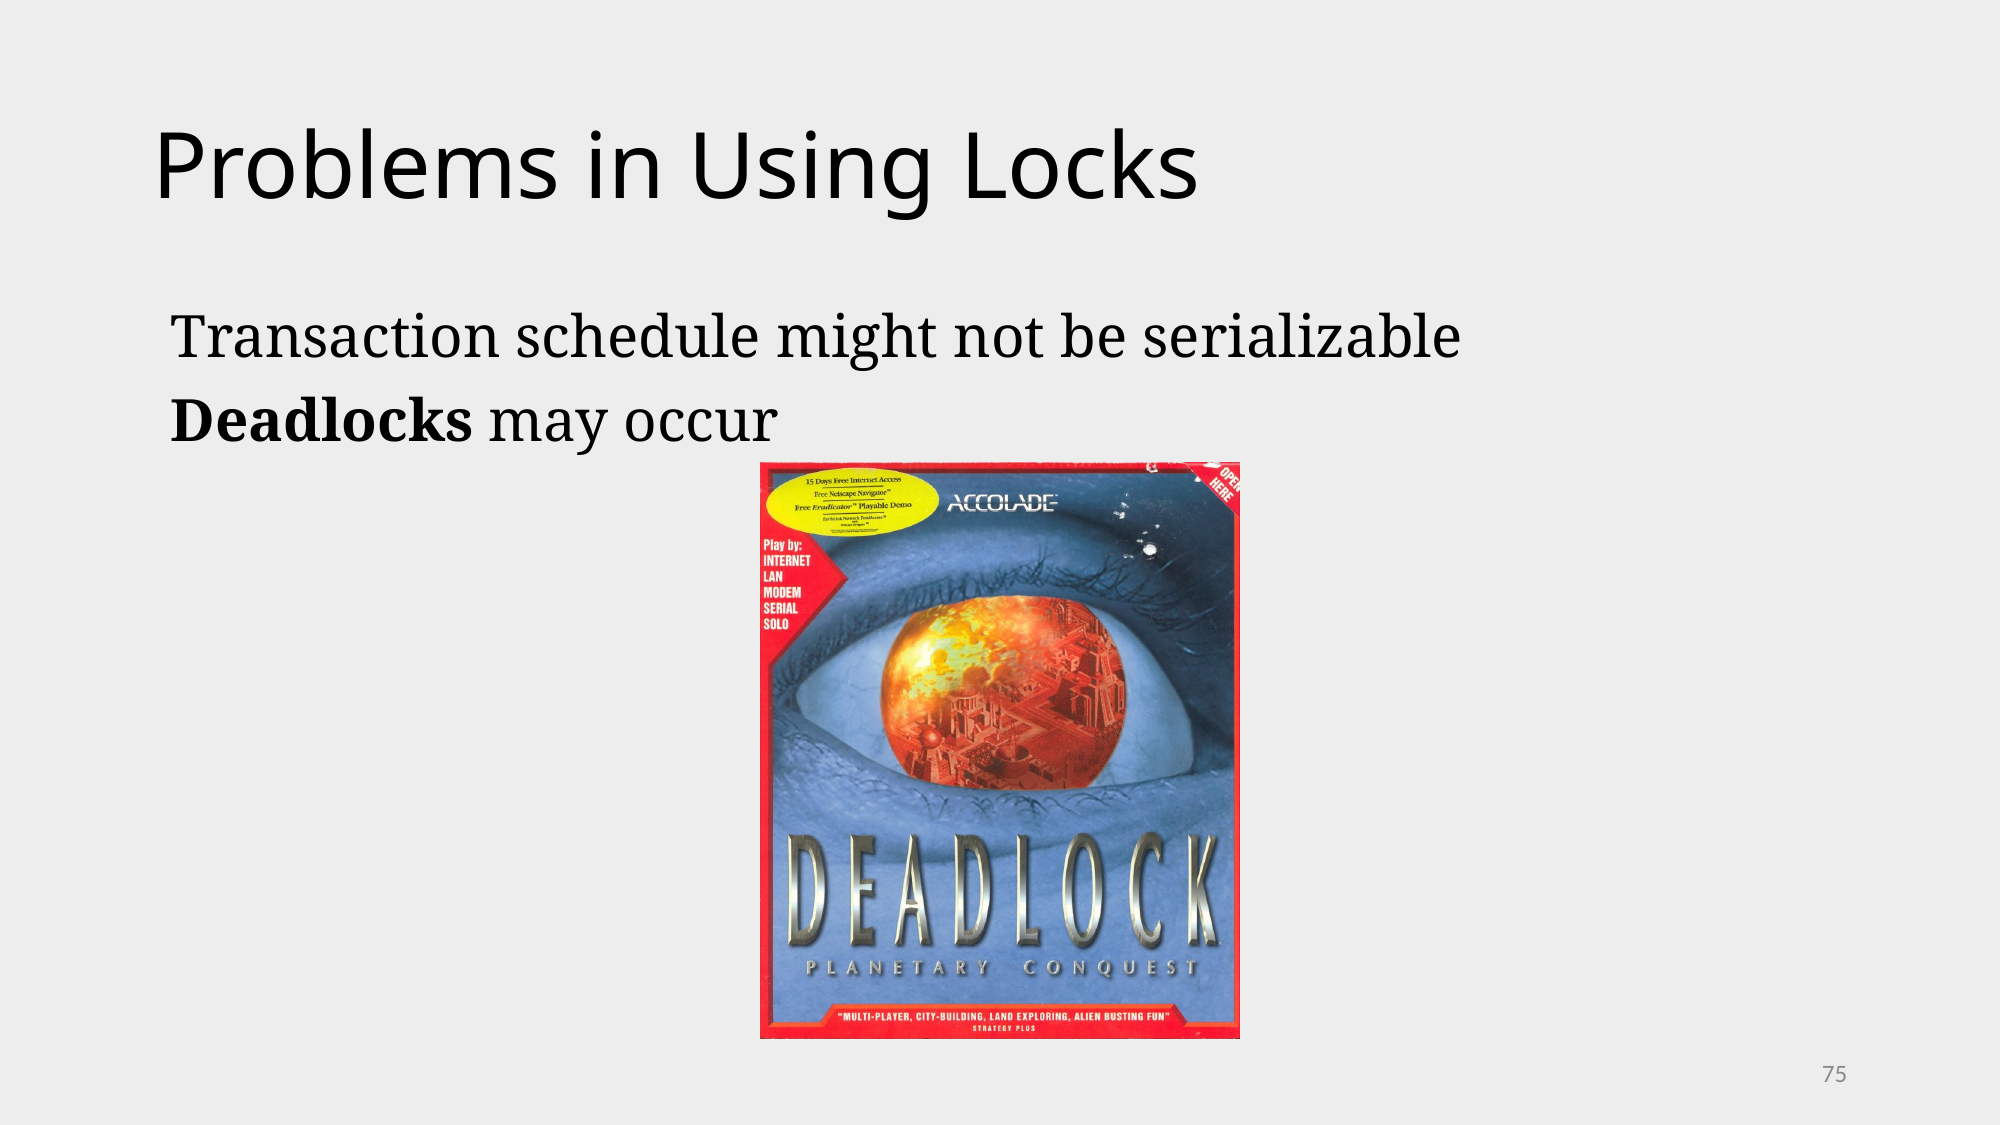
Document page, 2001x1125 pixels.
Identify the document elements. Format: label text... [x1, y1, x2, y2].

slide_number 75 [1412, 1042, 1863, 1103]
title Problems in Using Locks [137, 59, 1863, 278]
picture [760, 462, 1240, 1039]
list Transaction schedule might not be serializable Deadlocks may occur [137, 299, 1863, 1014]
